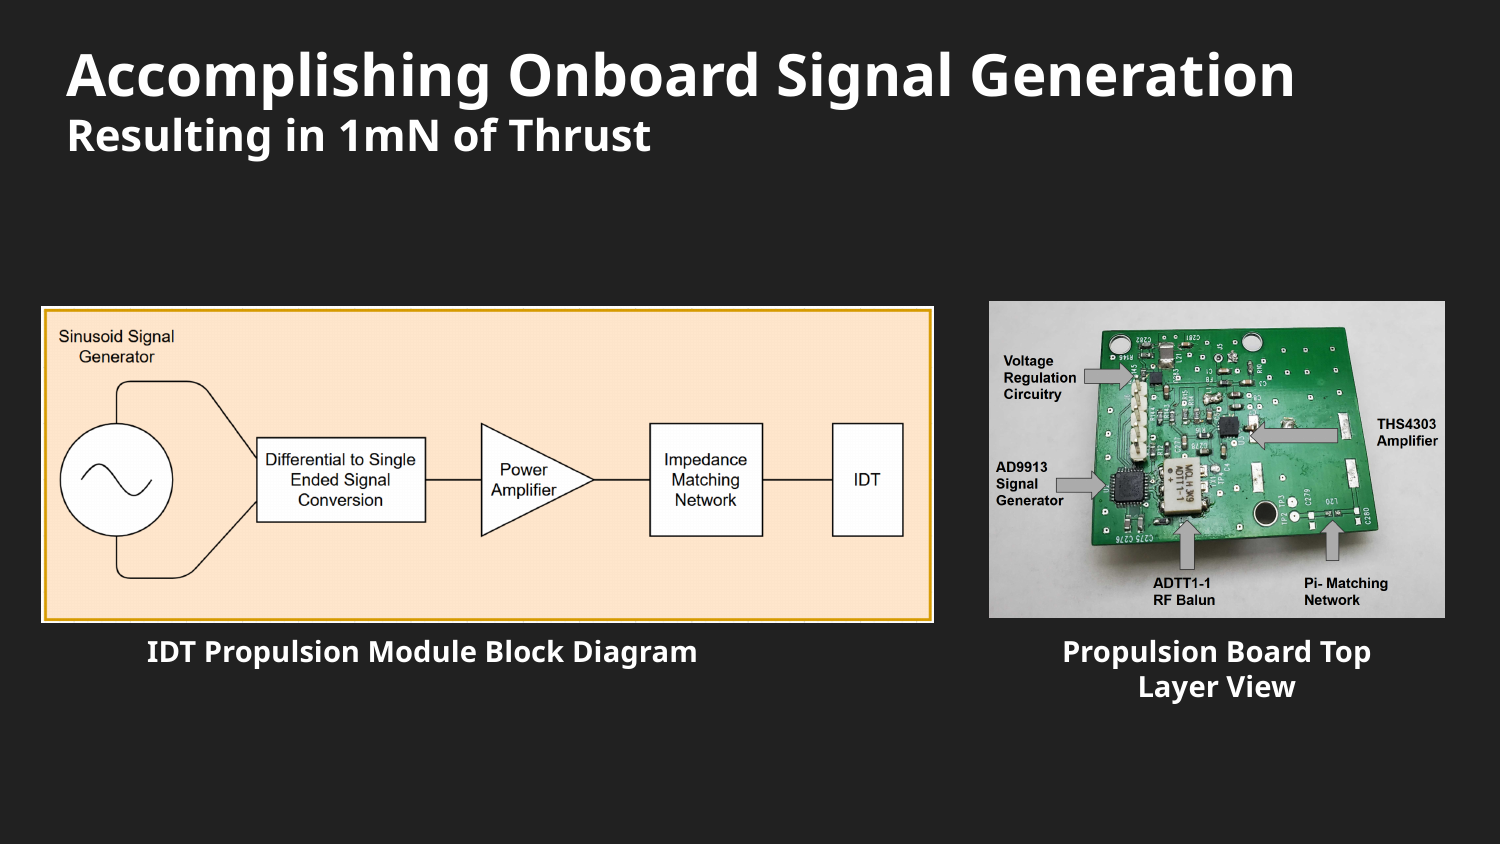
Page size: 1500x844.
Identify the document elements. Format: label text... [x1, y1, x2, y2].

picture [40, 306, 934, 623]
picture [989, 301, 1445, 619]
text_box Propulsion Board Top Layer View [1022, 627, 1412, 821]
text_box IDT Propulsion Module Block Diagram [131, 617, 942, 686]
title Accomplishing Onboard Signal Generation Resulting in 1mN of Thrust [51, 22, 1449, 117]
